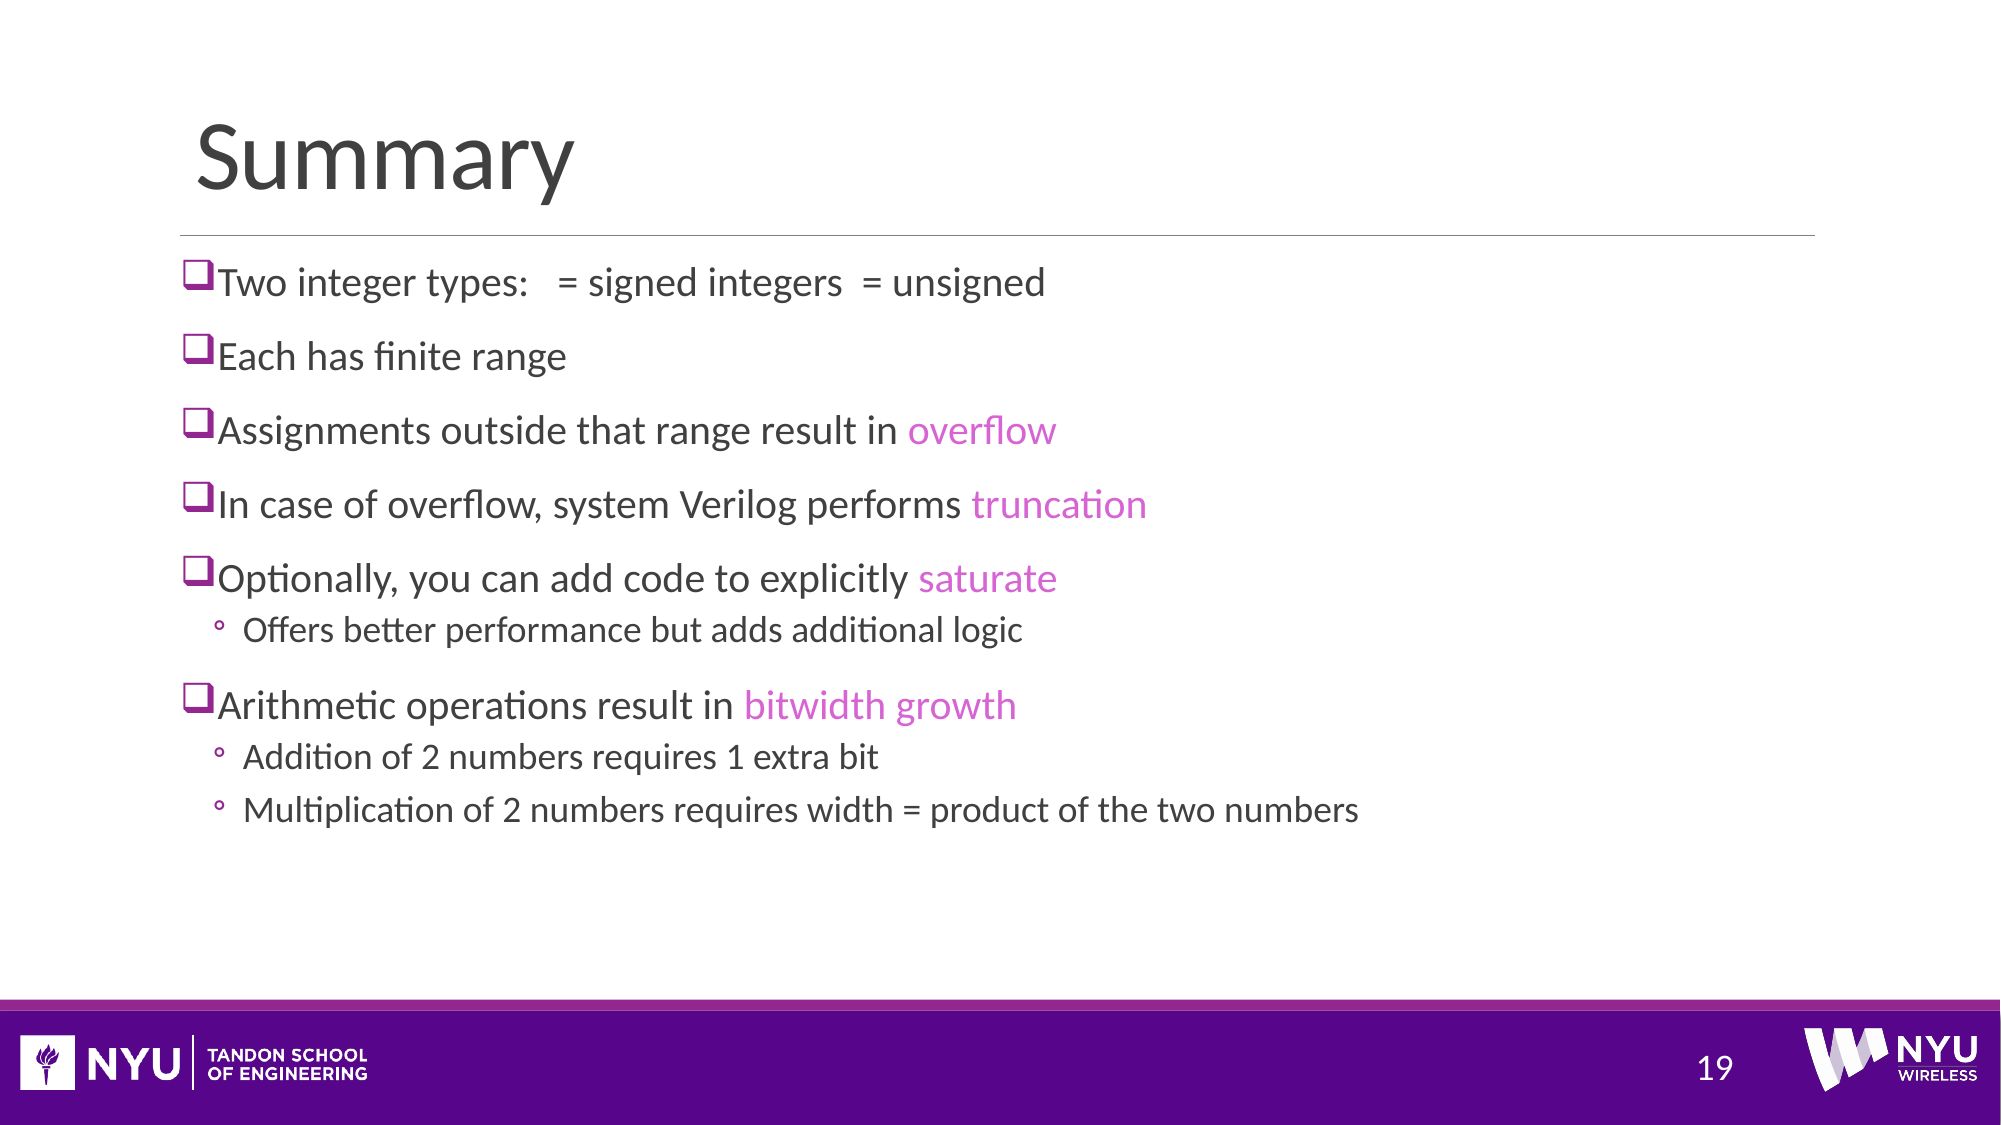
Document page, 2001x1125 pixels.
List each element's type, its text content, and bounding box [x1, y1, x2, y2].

title Summary [180, 47, 1830, 218]
slide_number 19 [1533, 1035, 1749, 1096]
